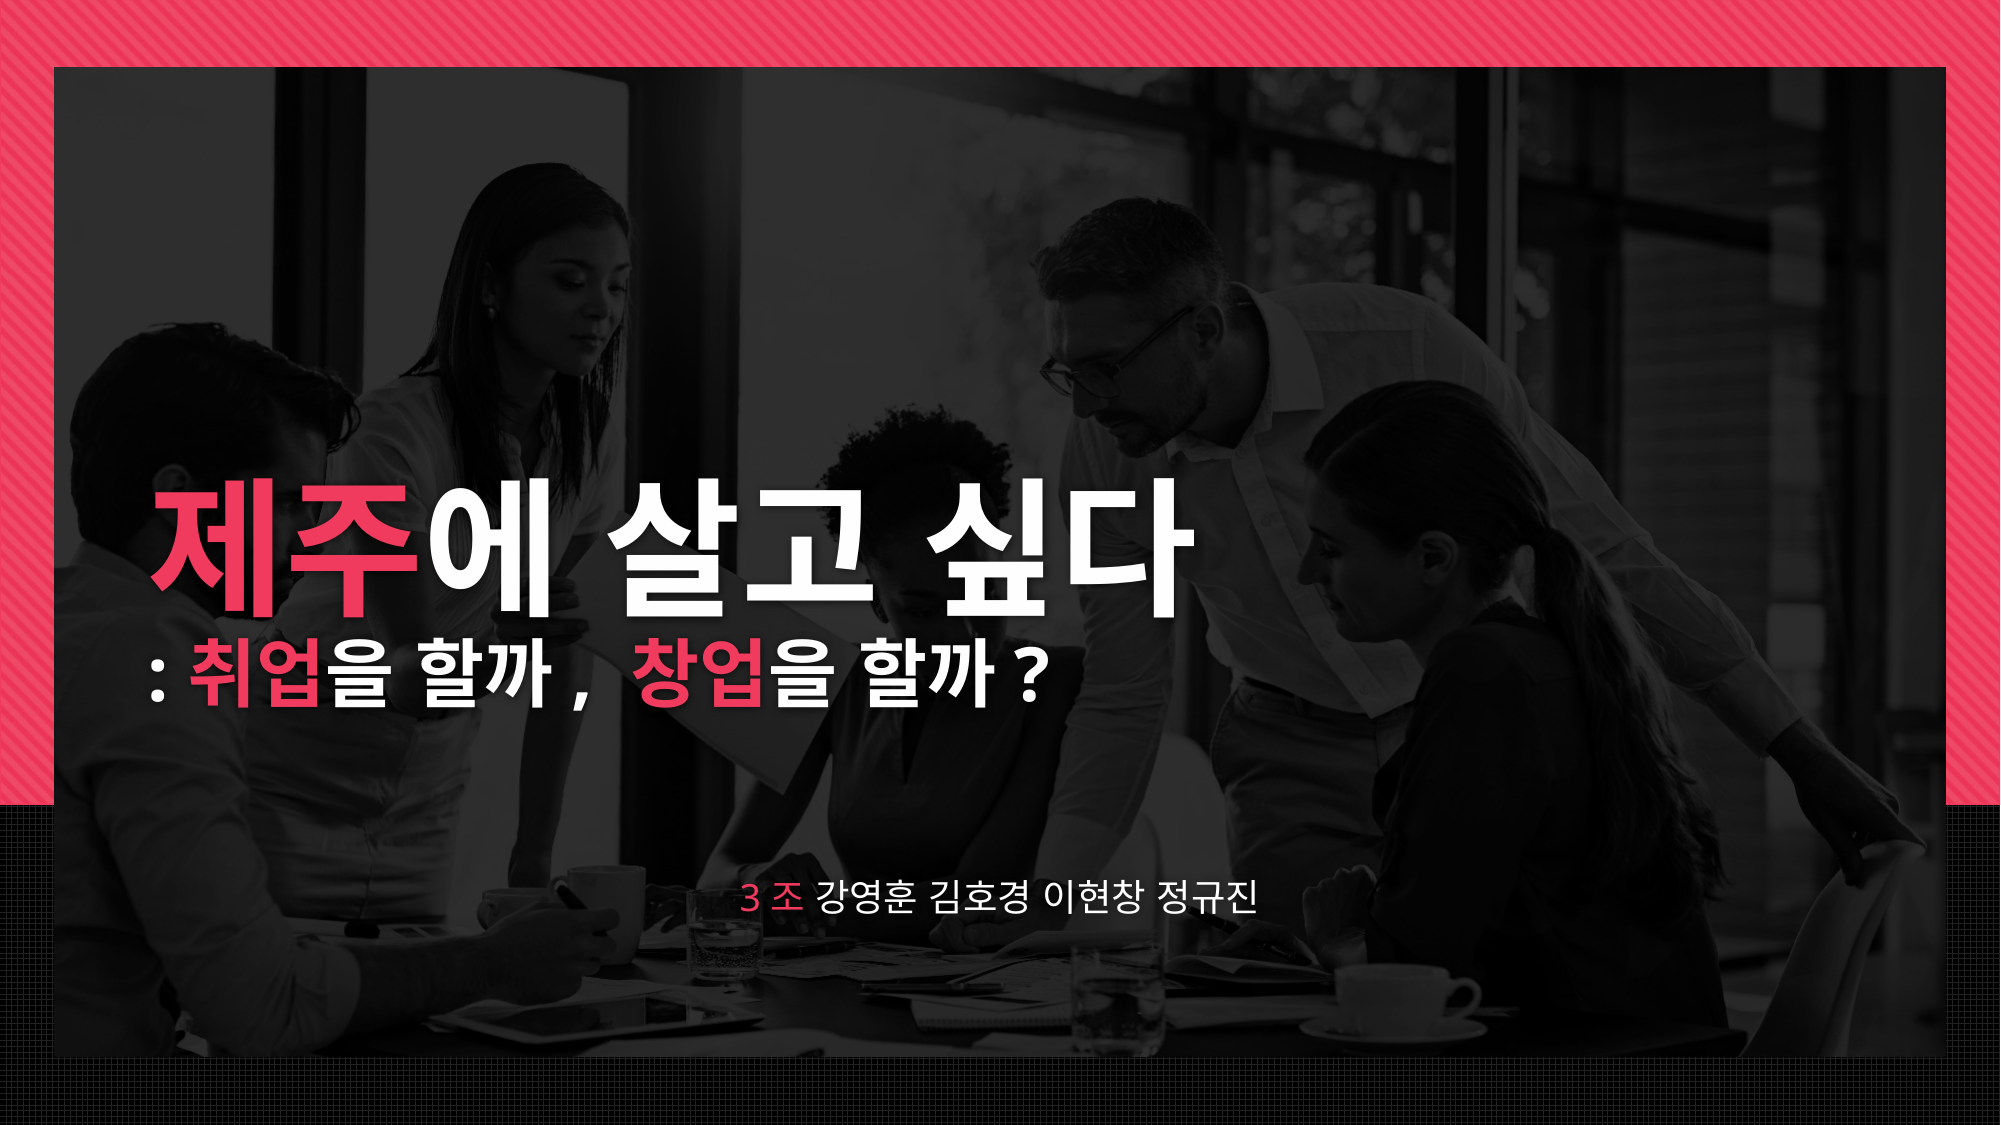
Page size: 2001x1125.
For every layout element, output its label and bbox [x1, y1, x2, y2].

picture [53, 67, 1947, 1058]
